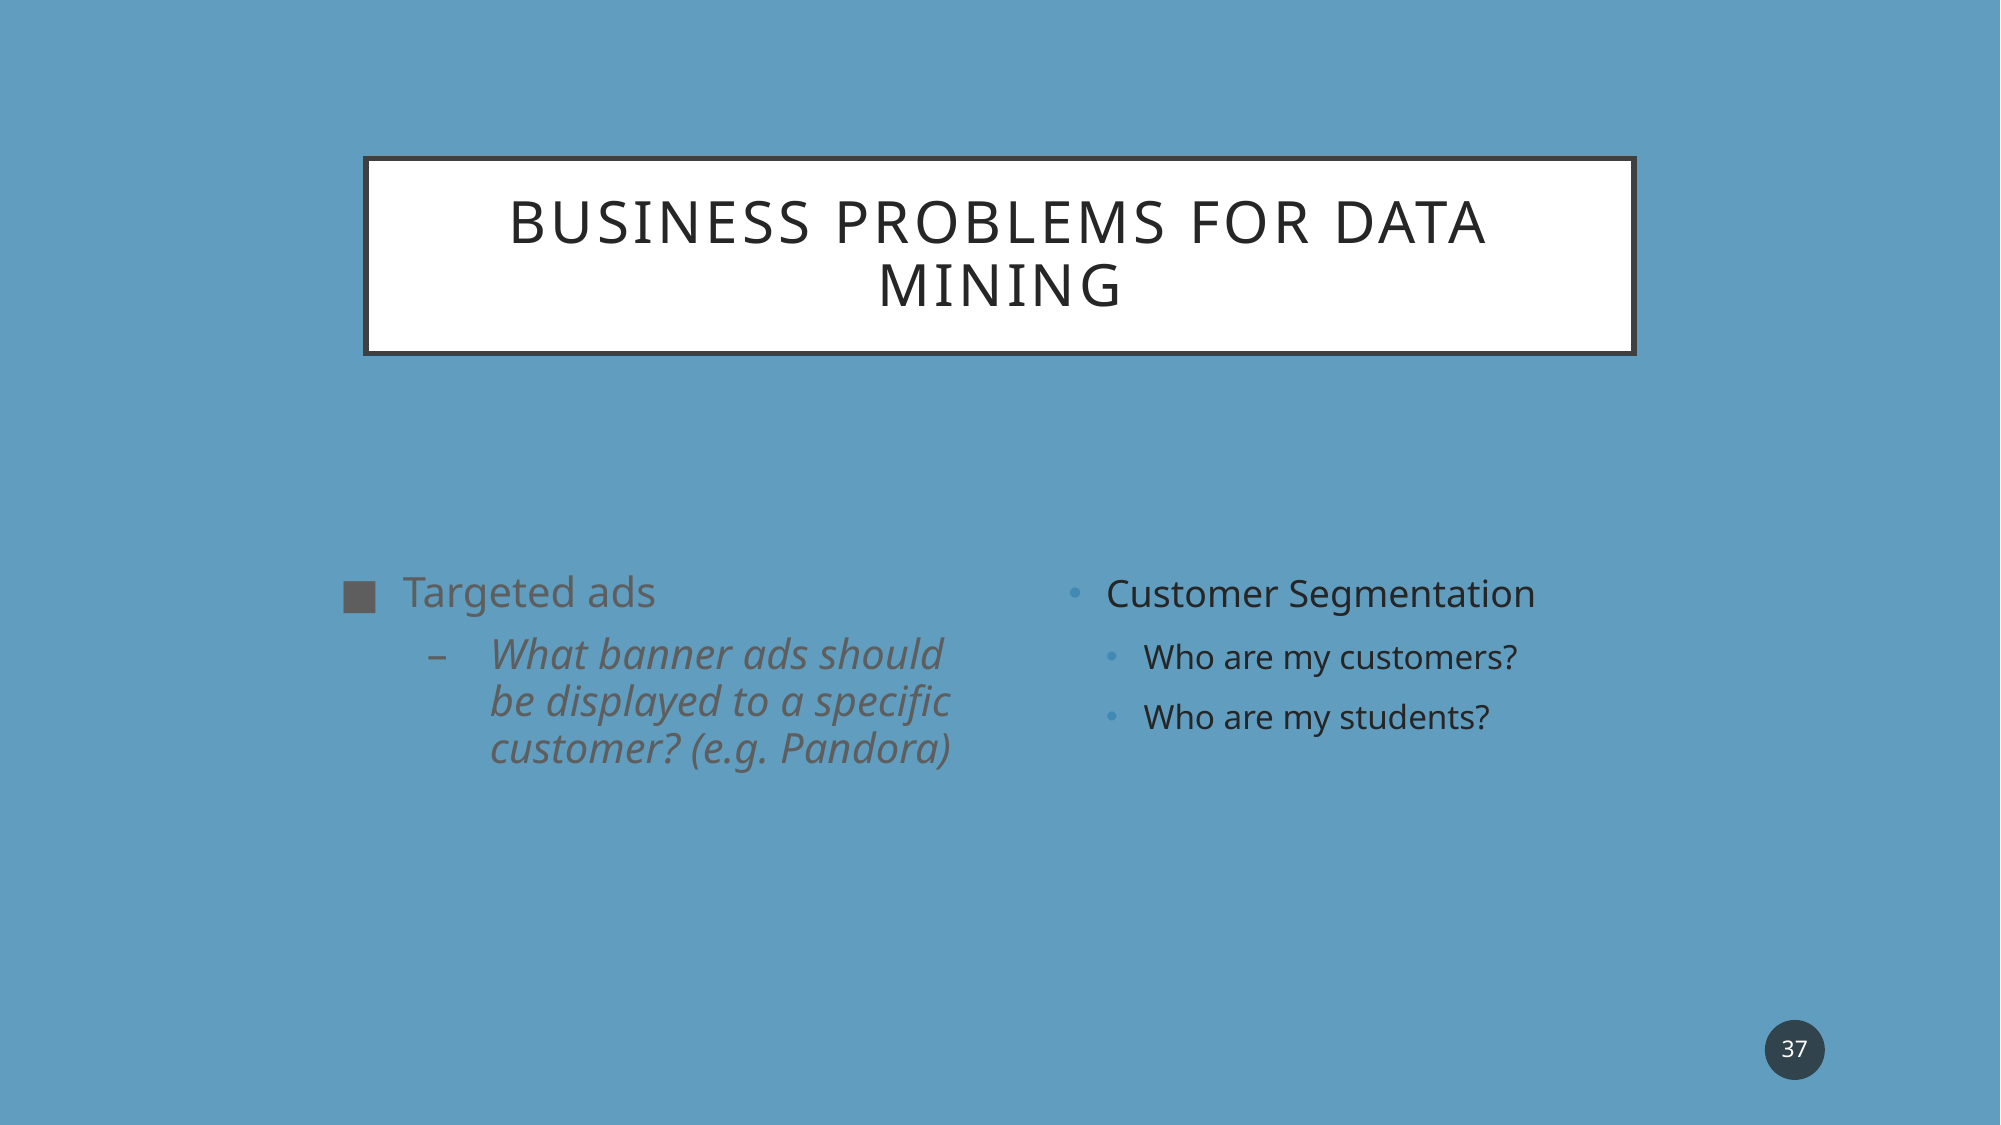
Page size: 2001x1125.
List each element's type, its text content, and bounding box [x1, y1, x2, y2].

list Customer Segmentation Who are my customers? Who are my students? [1053, 562, 1716, 798]
title Business Problems for Data Mining [363, 156, 1637, 356]
slide_number 37 [1764, 1019, 1825, 1080]
text_box Targeted ads What banner ads should be displayed to a specific customer? (e.g. Pandora) [324, 562, 988, 798]
